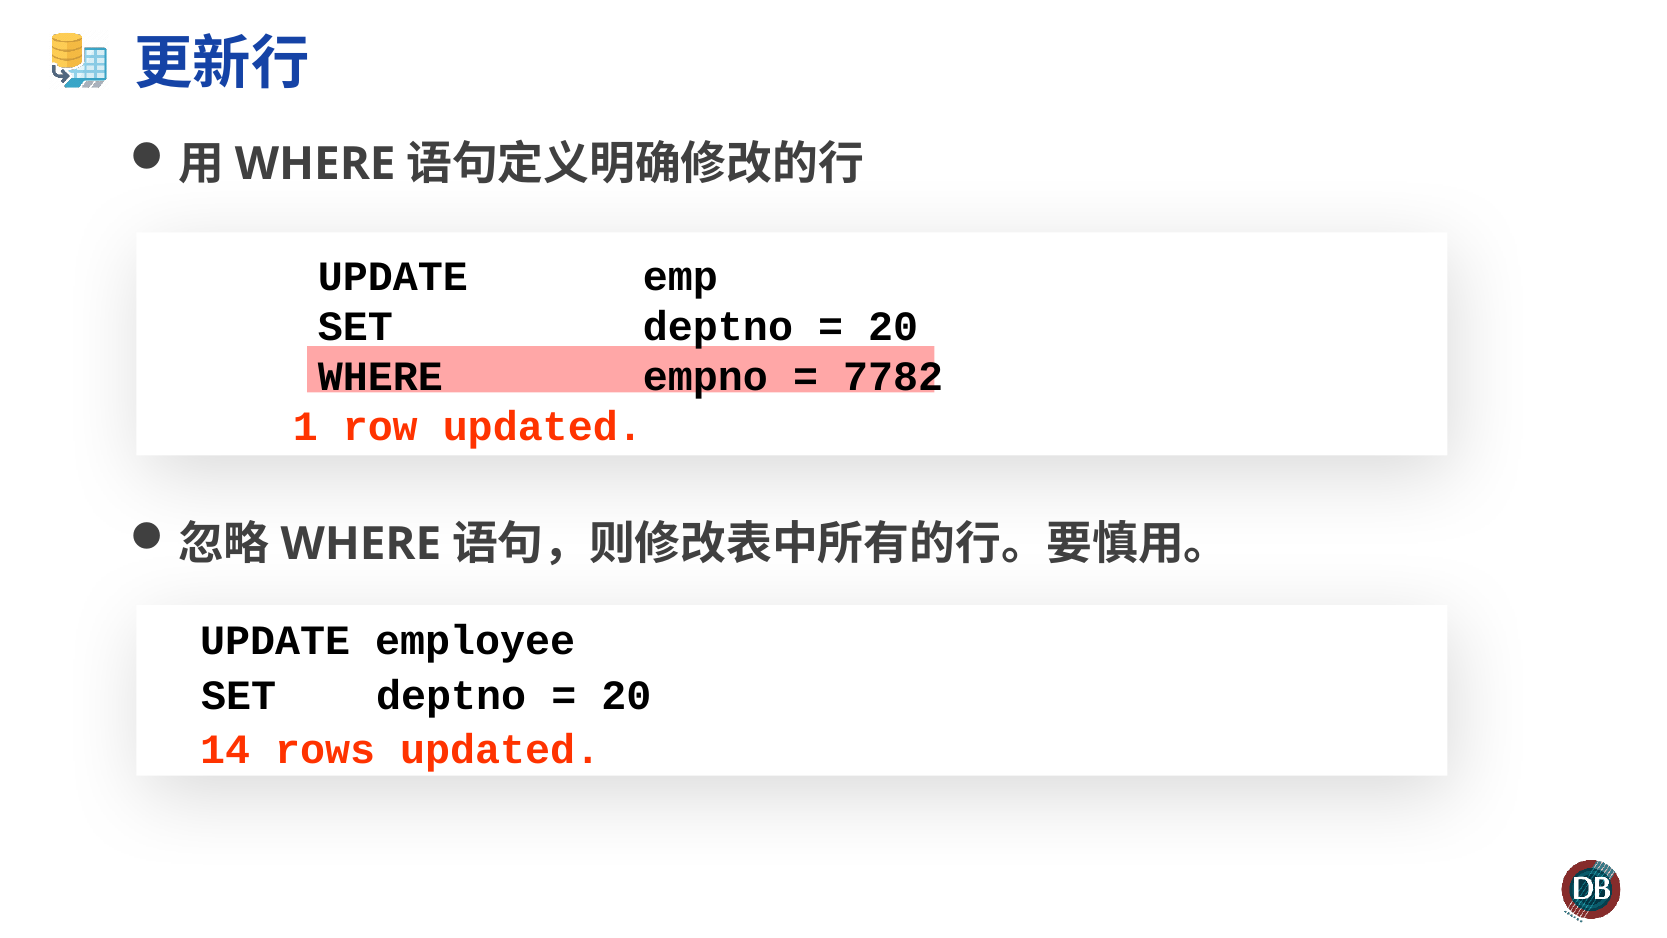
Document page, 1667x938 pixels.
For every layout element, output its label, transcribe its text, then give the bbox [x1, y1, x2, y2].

text_box UPDATE emp SET deptno = 20 WHERE empno = 7782 1 row updated. [176, 264, 1549, 433]
picture [1557, 858, 1623, 924]
text_box [134, 230, 1450, 458]
picture [49, 30, 109, 90]
text_box UPDATE employee SET deptno = 20 14 rows updated. [134, 603, 1450, 778]
list 用WHERE语句定义明确修改的行 忽略WHERE语句，则修改表中所有的行。要慎用。 [112, 126, 1590, 210]
title 更新行 [118, 17, 1590, 103]
